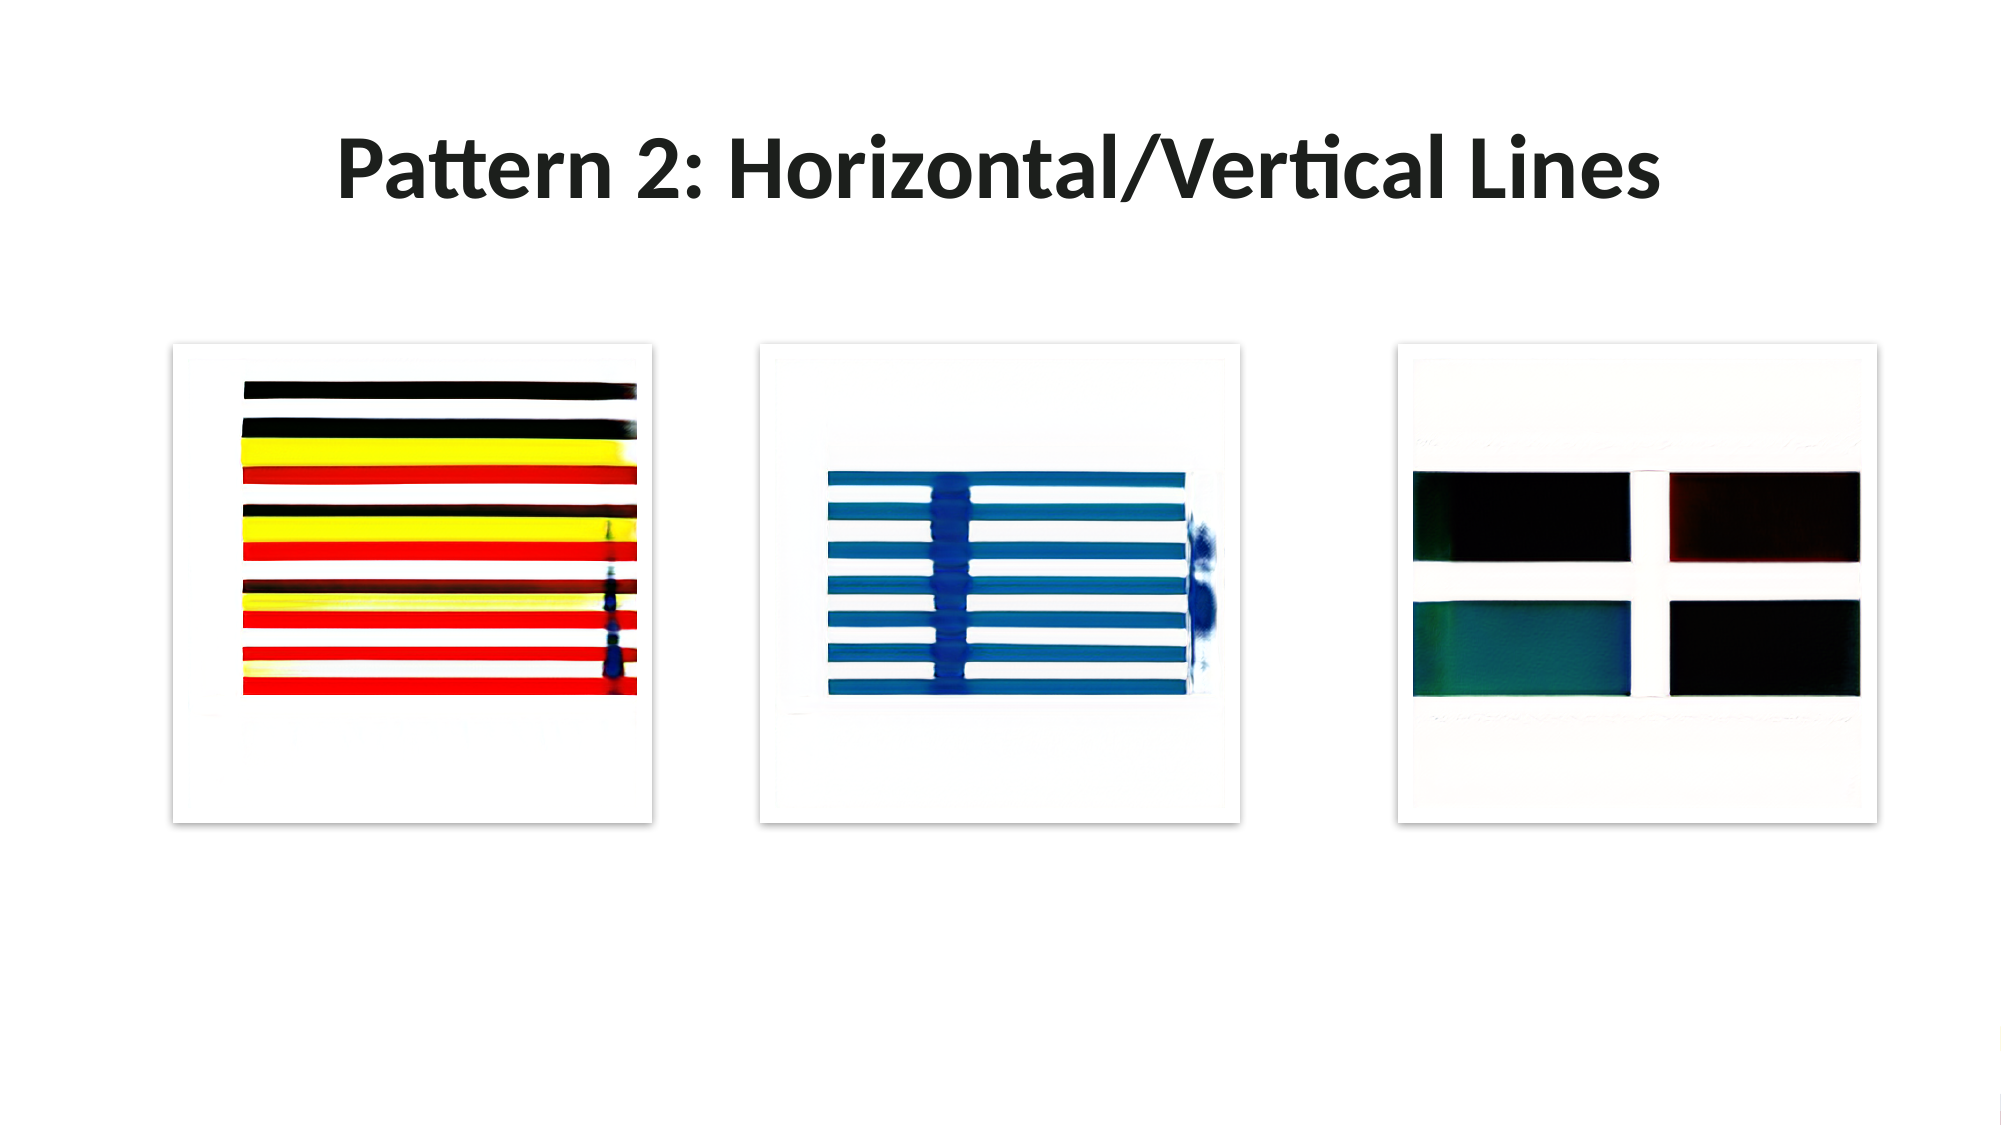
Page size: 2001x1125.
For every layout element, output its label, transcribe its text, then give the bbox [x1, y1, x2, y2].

picture [774, 358, 1225, 809]
picture [1412, 358, 1863, 809]
text_box [0, 807, 2000, 1125]
picture [187, 358, 638, 809]
title Pattern 2: Horizontal/Vertical Lines [137, 59, 1863, 278]
